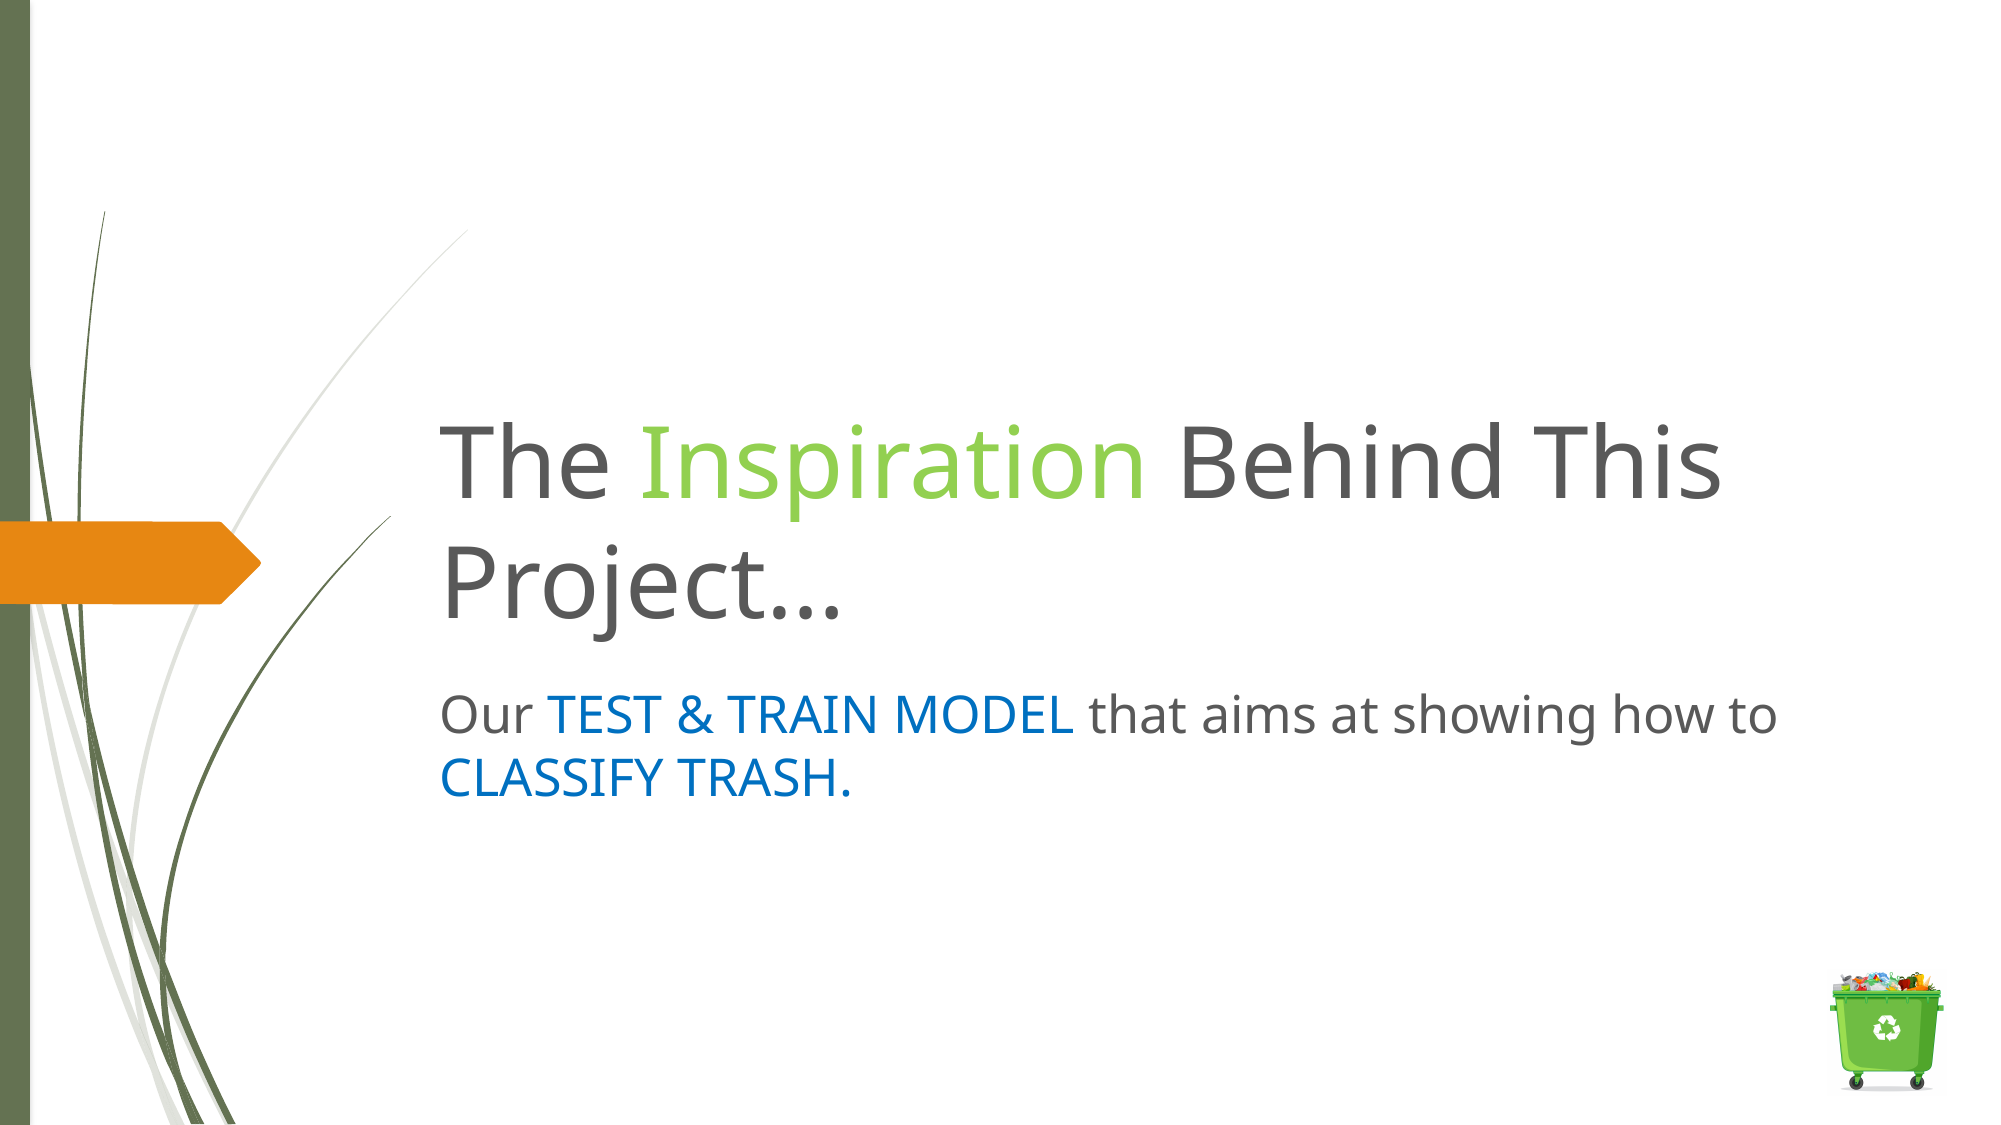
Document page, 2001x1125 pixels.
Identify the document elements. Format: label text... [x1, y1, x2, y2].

title The Inspiration Behind This Project… [424, 262, 1888, 616]
picture [1827, 969, 1948, 1096]
list Our TEST & TRAIN MODEL that aims at showing how to CLASSIFY TRASH. [424, 616, 1888, 872]
